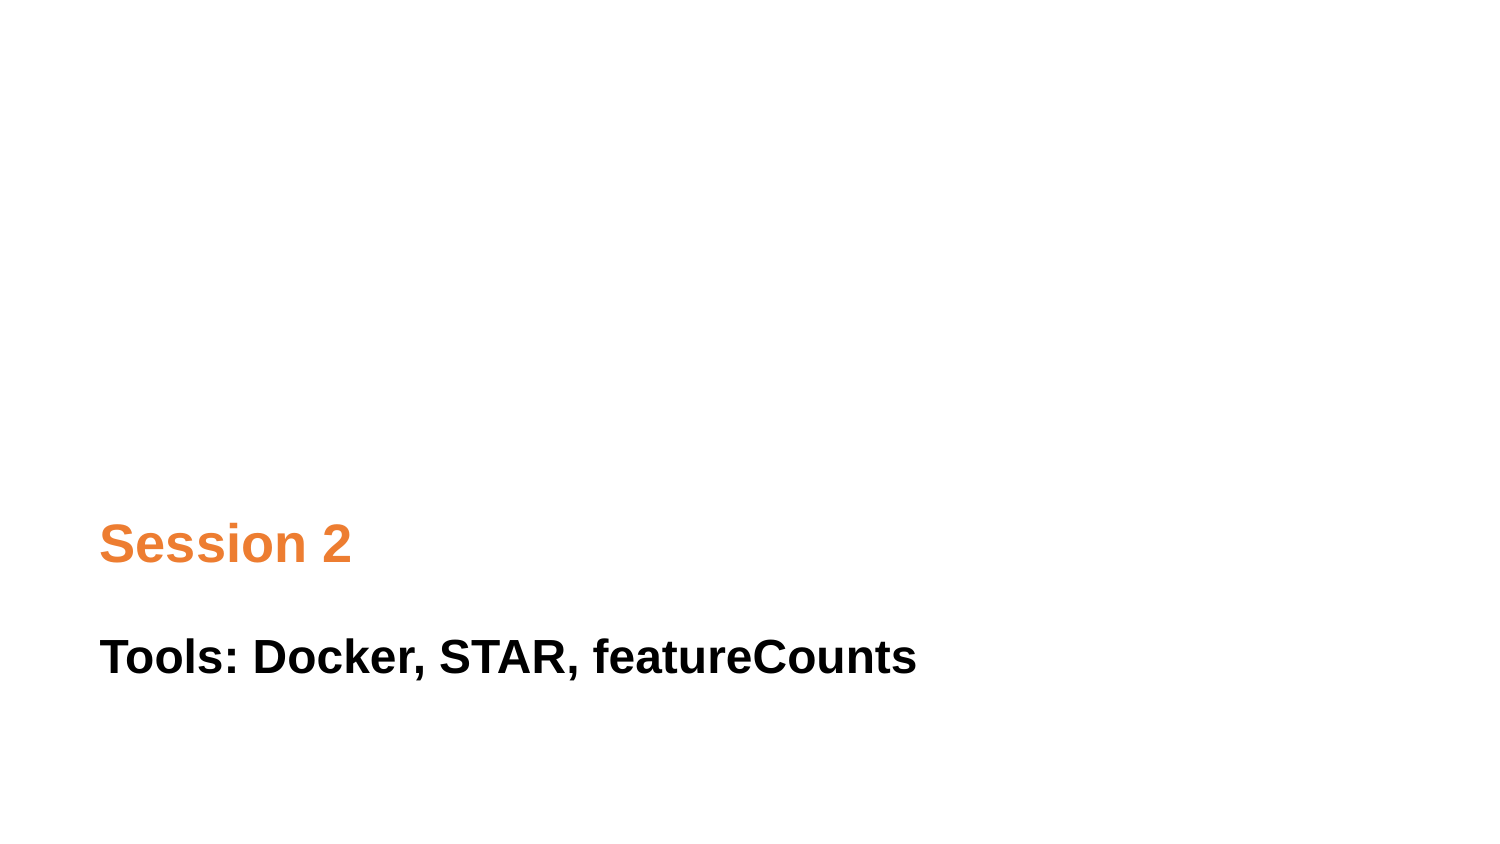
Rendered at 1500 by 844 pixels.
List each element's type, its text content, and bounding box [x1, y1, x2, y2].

text_box Session 2 Tools: Docker, STAR, featureCounts [84, 500, 1500, 700]
